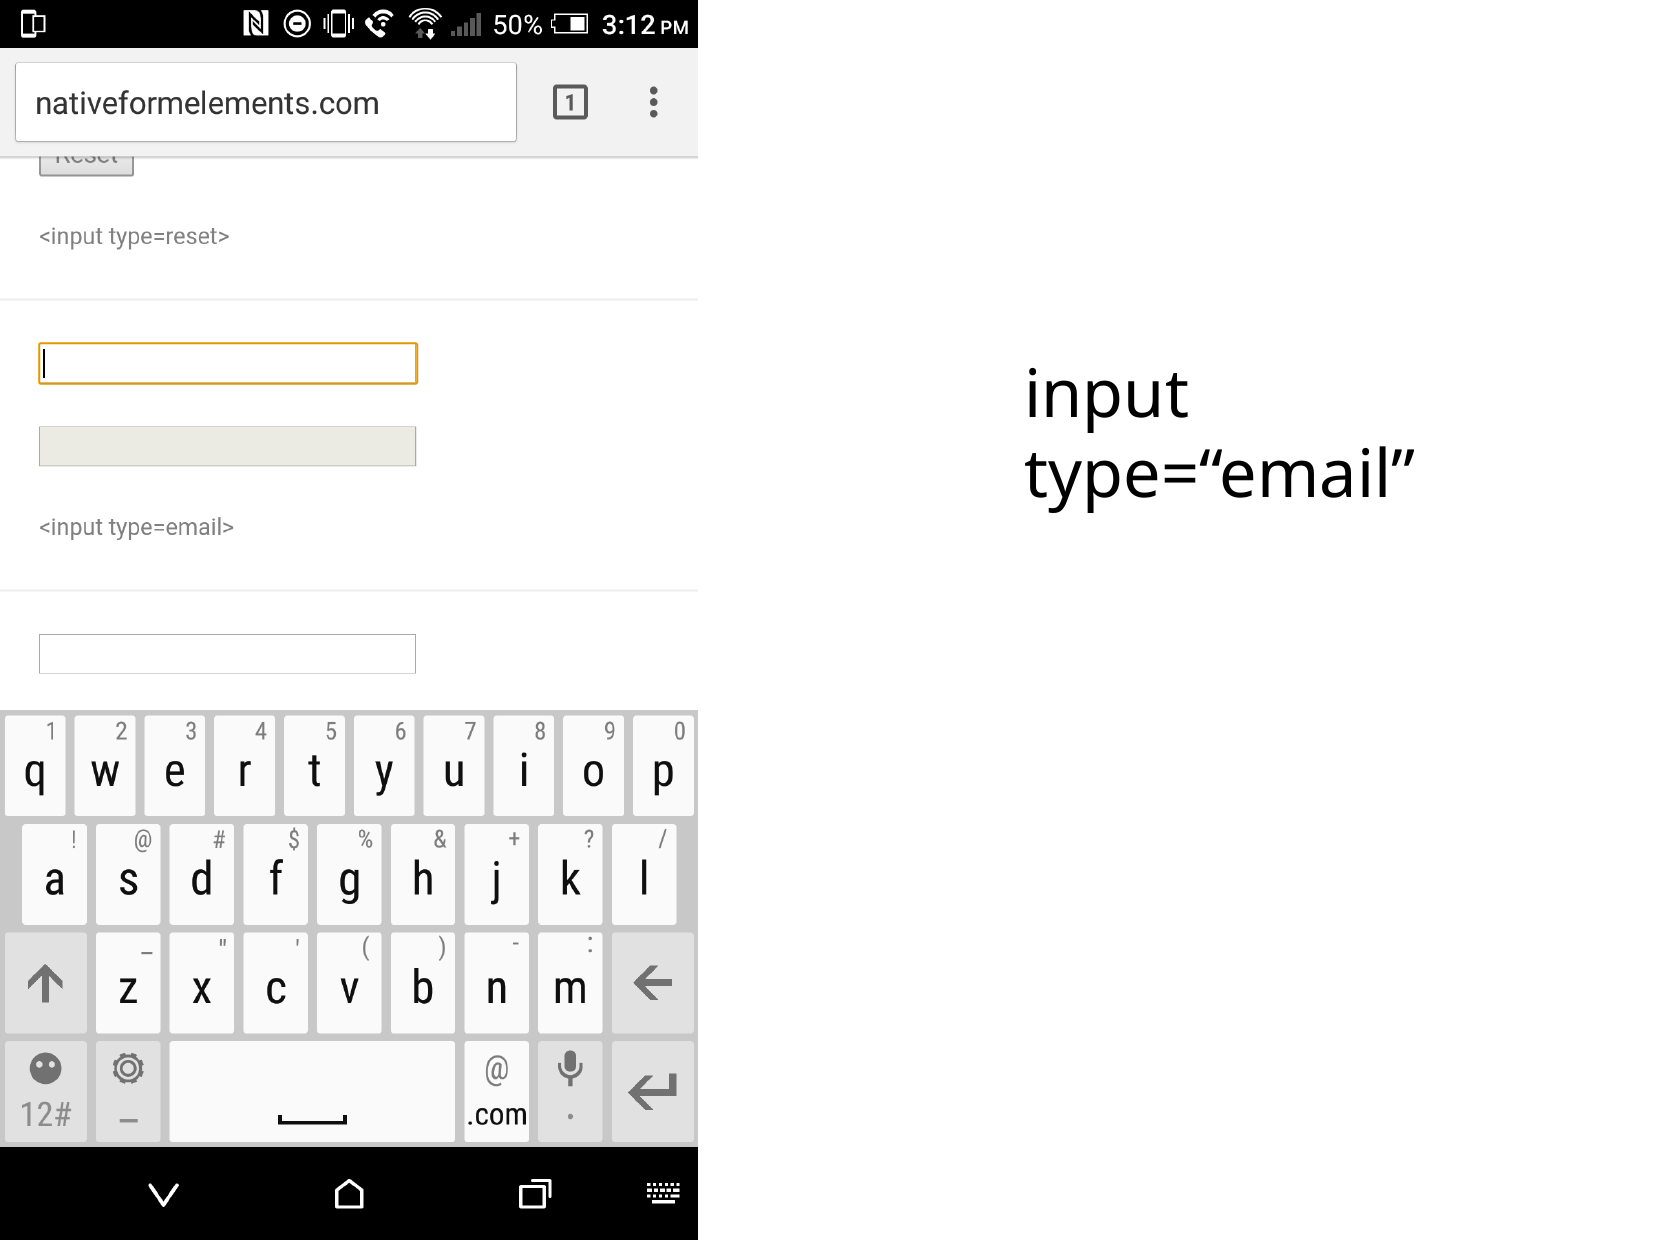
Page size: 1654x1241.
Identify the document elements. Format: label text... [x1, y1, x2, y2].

picture [0, 0, 698, 1241]
text_box input type=“email” [1009, 343, 1568, 519]
